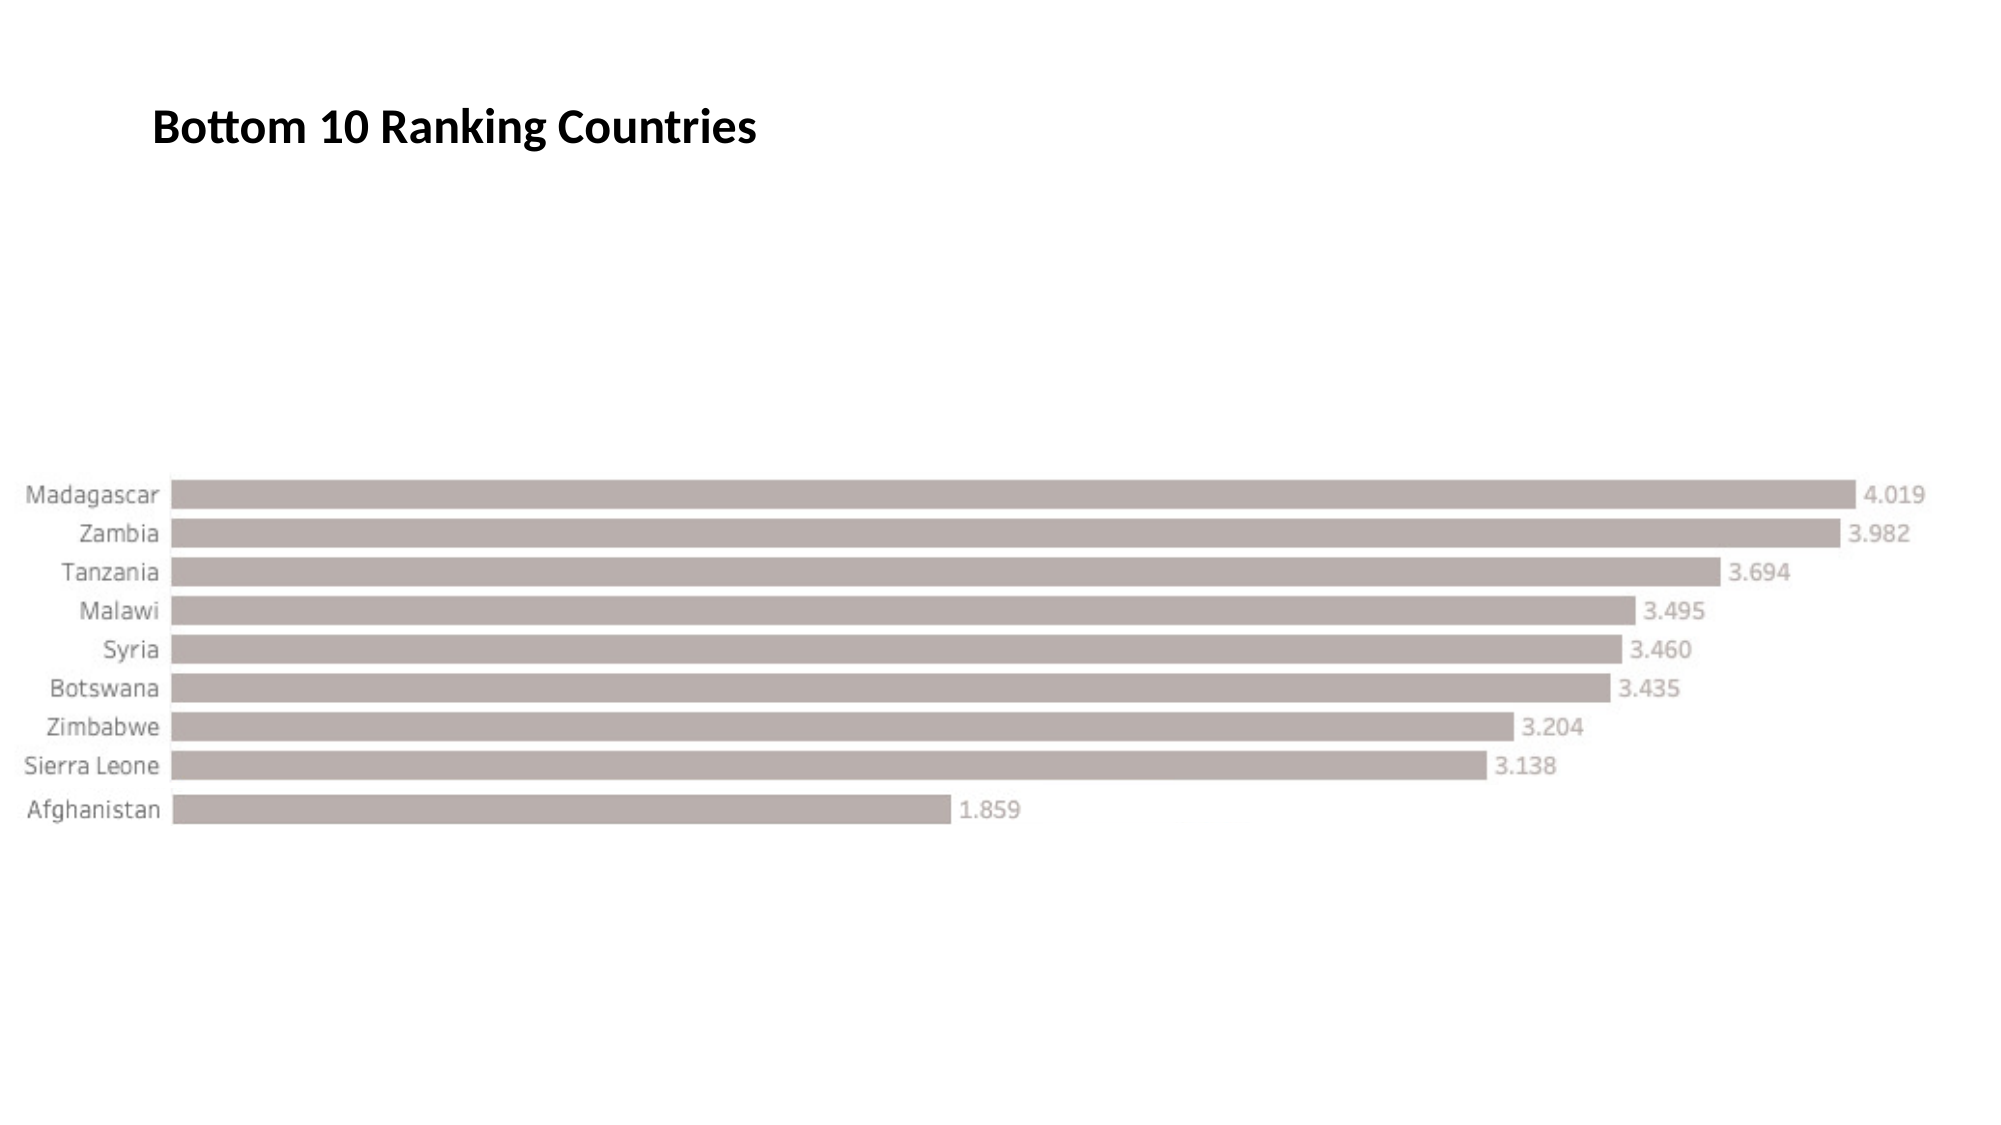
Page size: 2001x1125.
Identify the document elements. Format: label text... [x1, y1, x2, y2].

text_box Bottom 10 Ranking Countries [137, 86, 1863, 161]
picture [0, 194, 2000, 1125]
